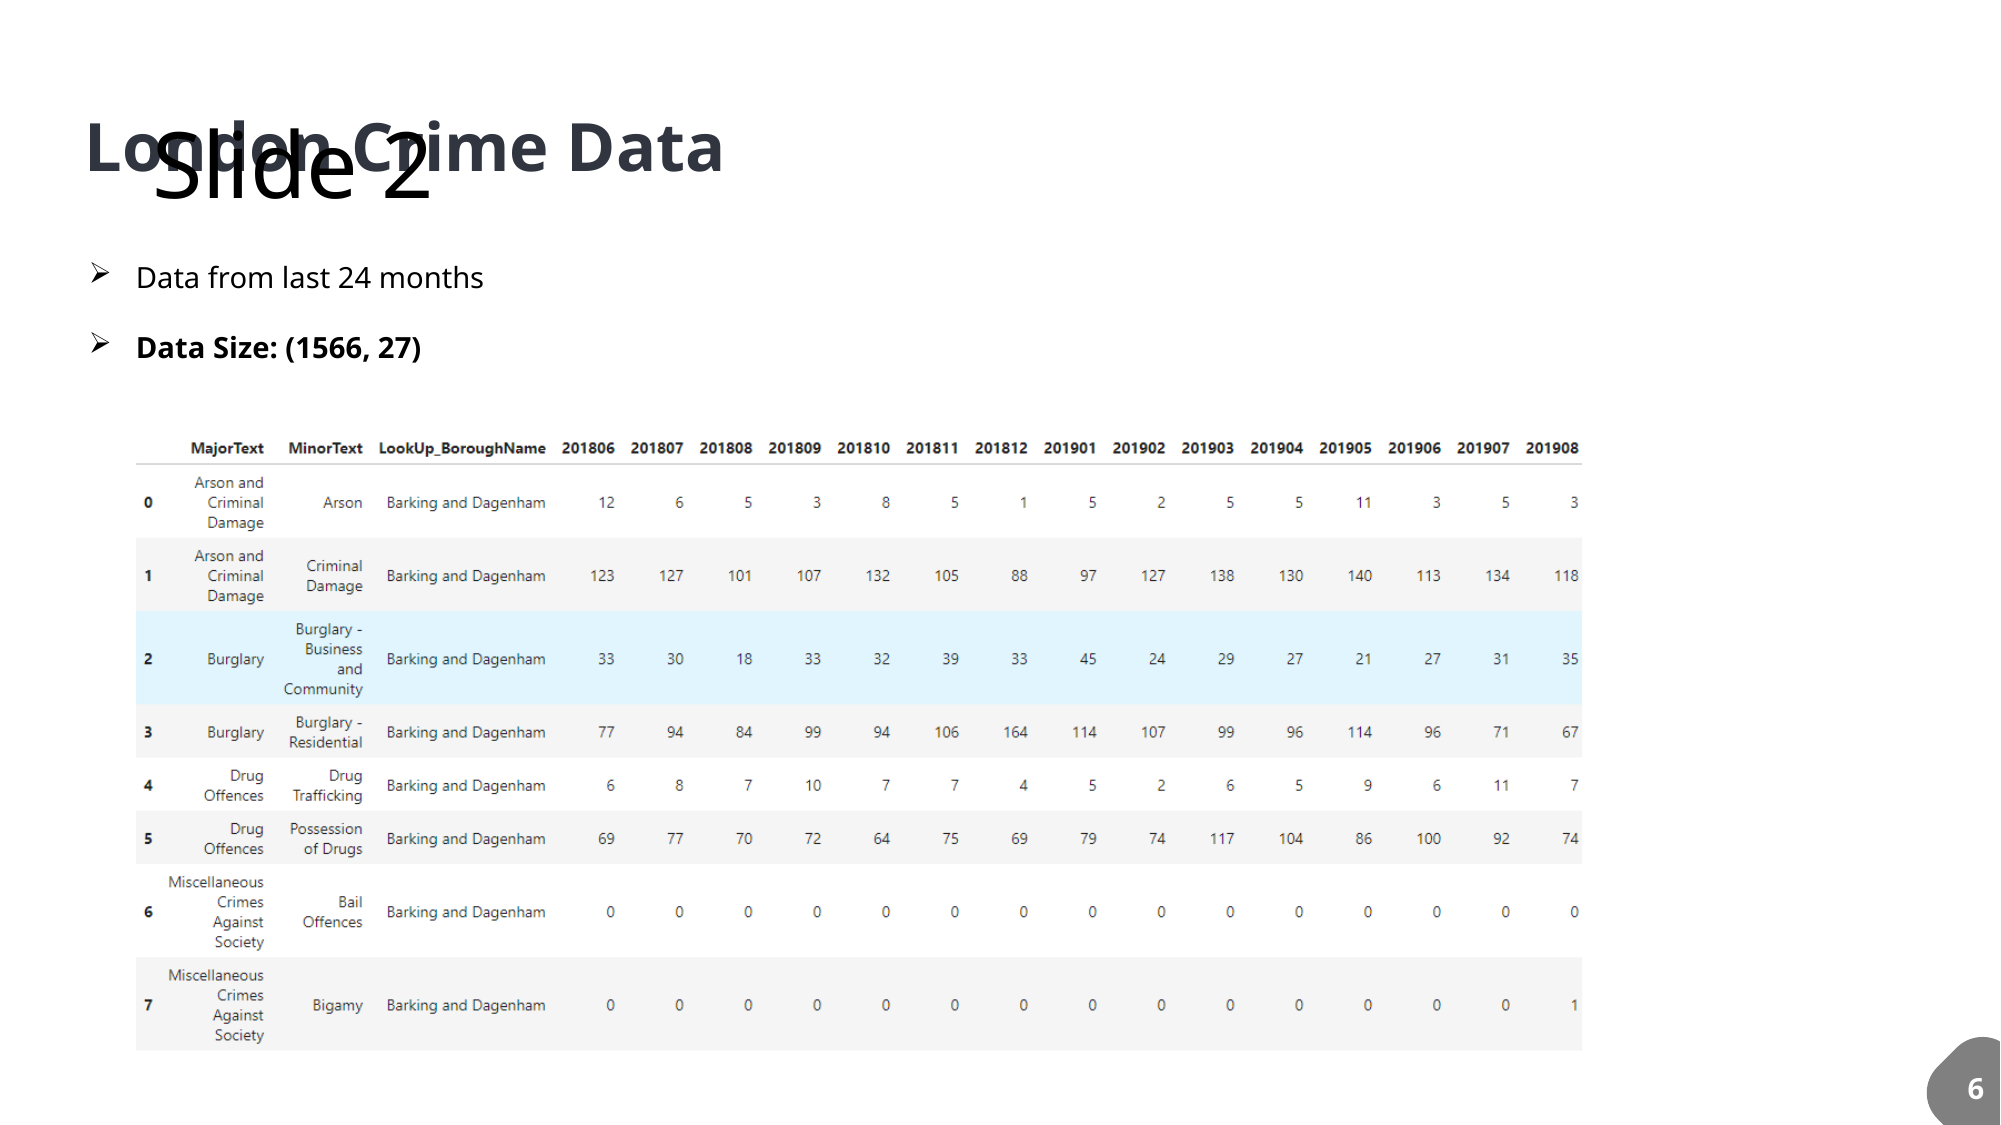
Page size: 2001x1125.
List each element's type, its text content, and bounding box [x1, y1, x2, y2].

text_box London Crime Data [84, 104, 137, 185]
title Slide 2 [137, 59, 1863, 278]
text_box Data from last 24 months Data Size: (1566, 27) [88, 259, 975, 365]
text_box [1925, 1035, 2000, 1125]
picture [135, 438, 1591, 1056]
text_box 6 [1952, 1063, 2000, 1113]
